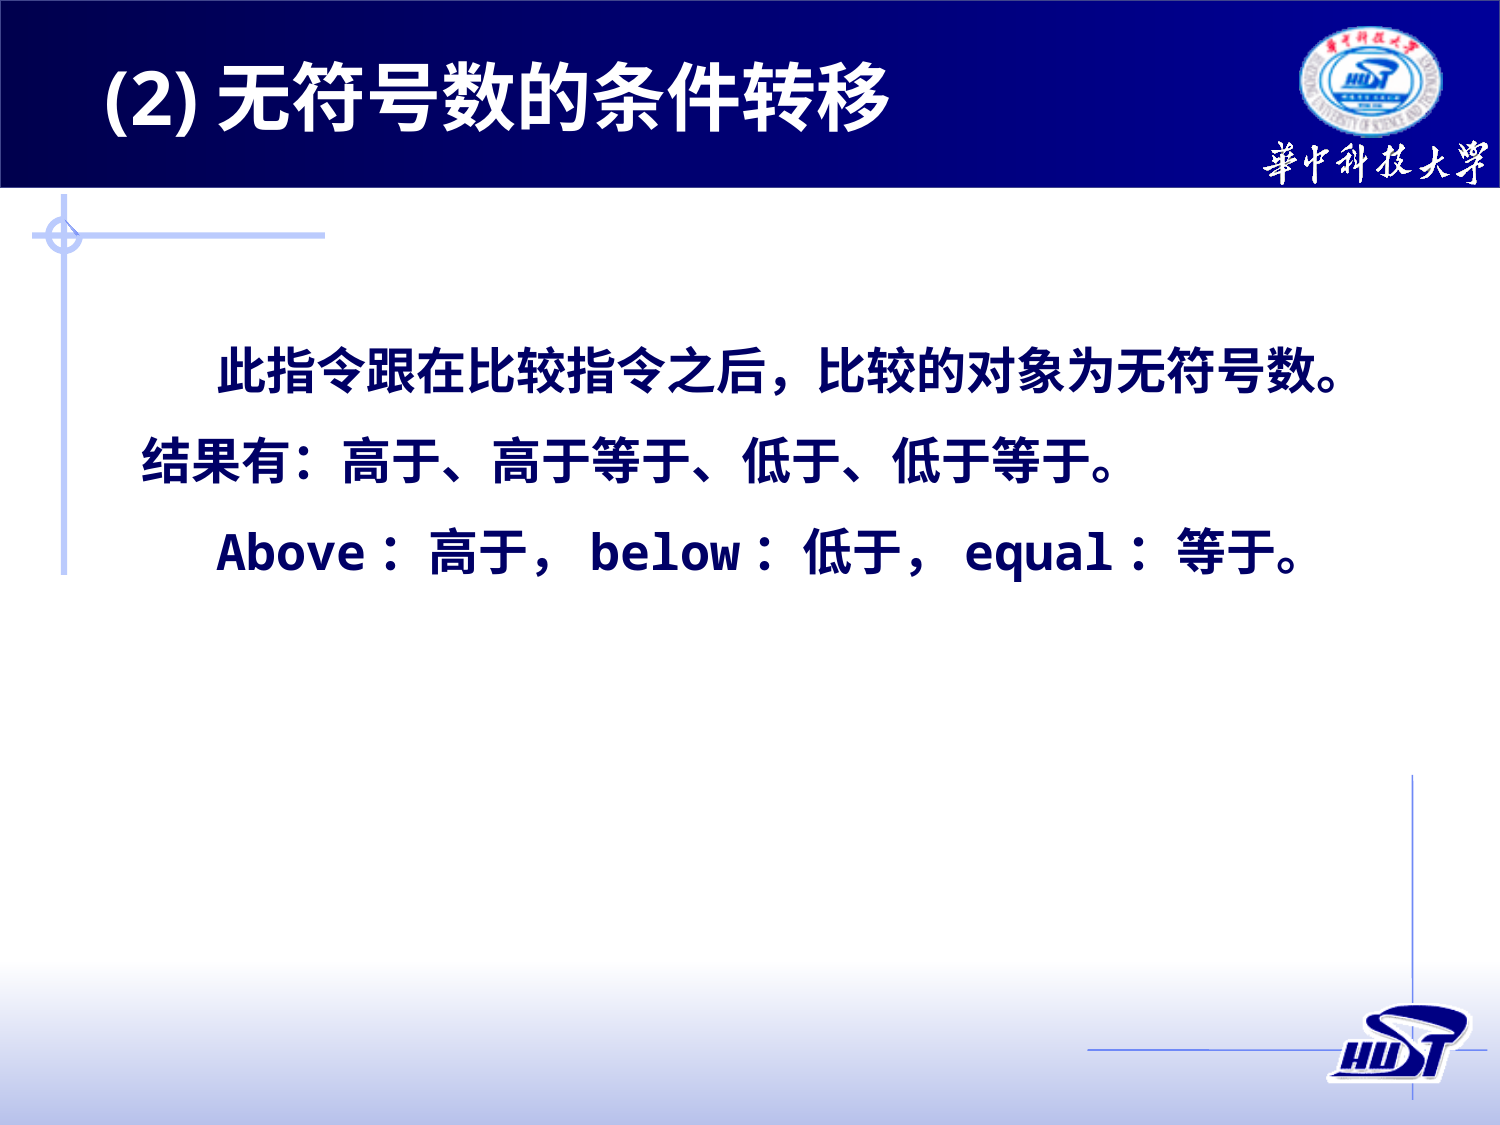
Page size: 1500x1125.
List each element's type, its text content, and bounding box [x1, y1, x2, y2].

text_box (2)无符号数的条件转移 [89, 42, 1308, 148]
picture [1299, 26, 1443, 138]
text_box 此指令跟在比较指令之后，比较的对象为无符号数。结果有：高于、高于等于、低于、低于等于。 Above：高于，below：低于，equal：等于。 [64, 302, 1396, 633]
picture [1262, 140, 1488, 185]
